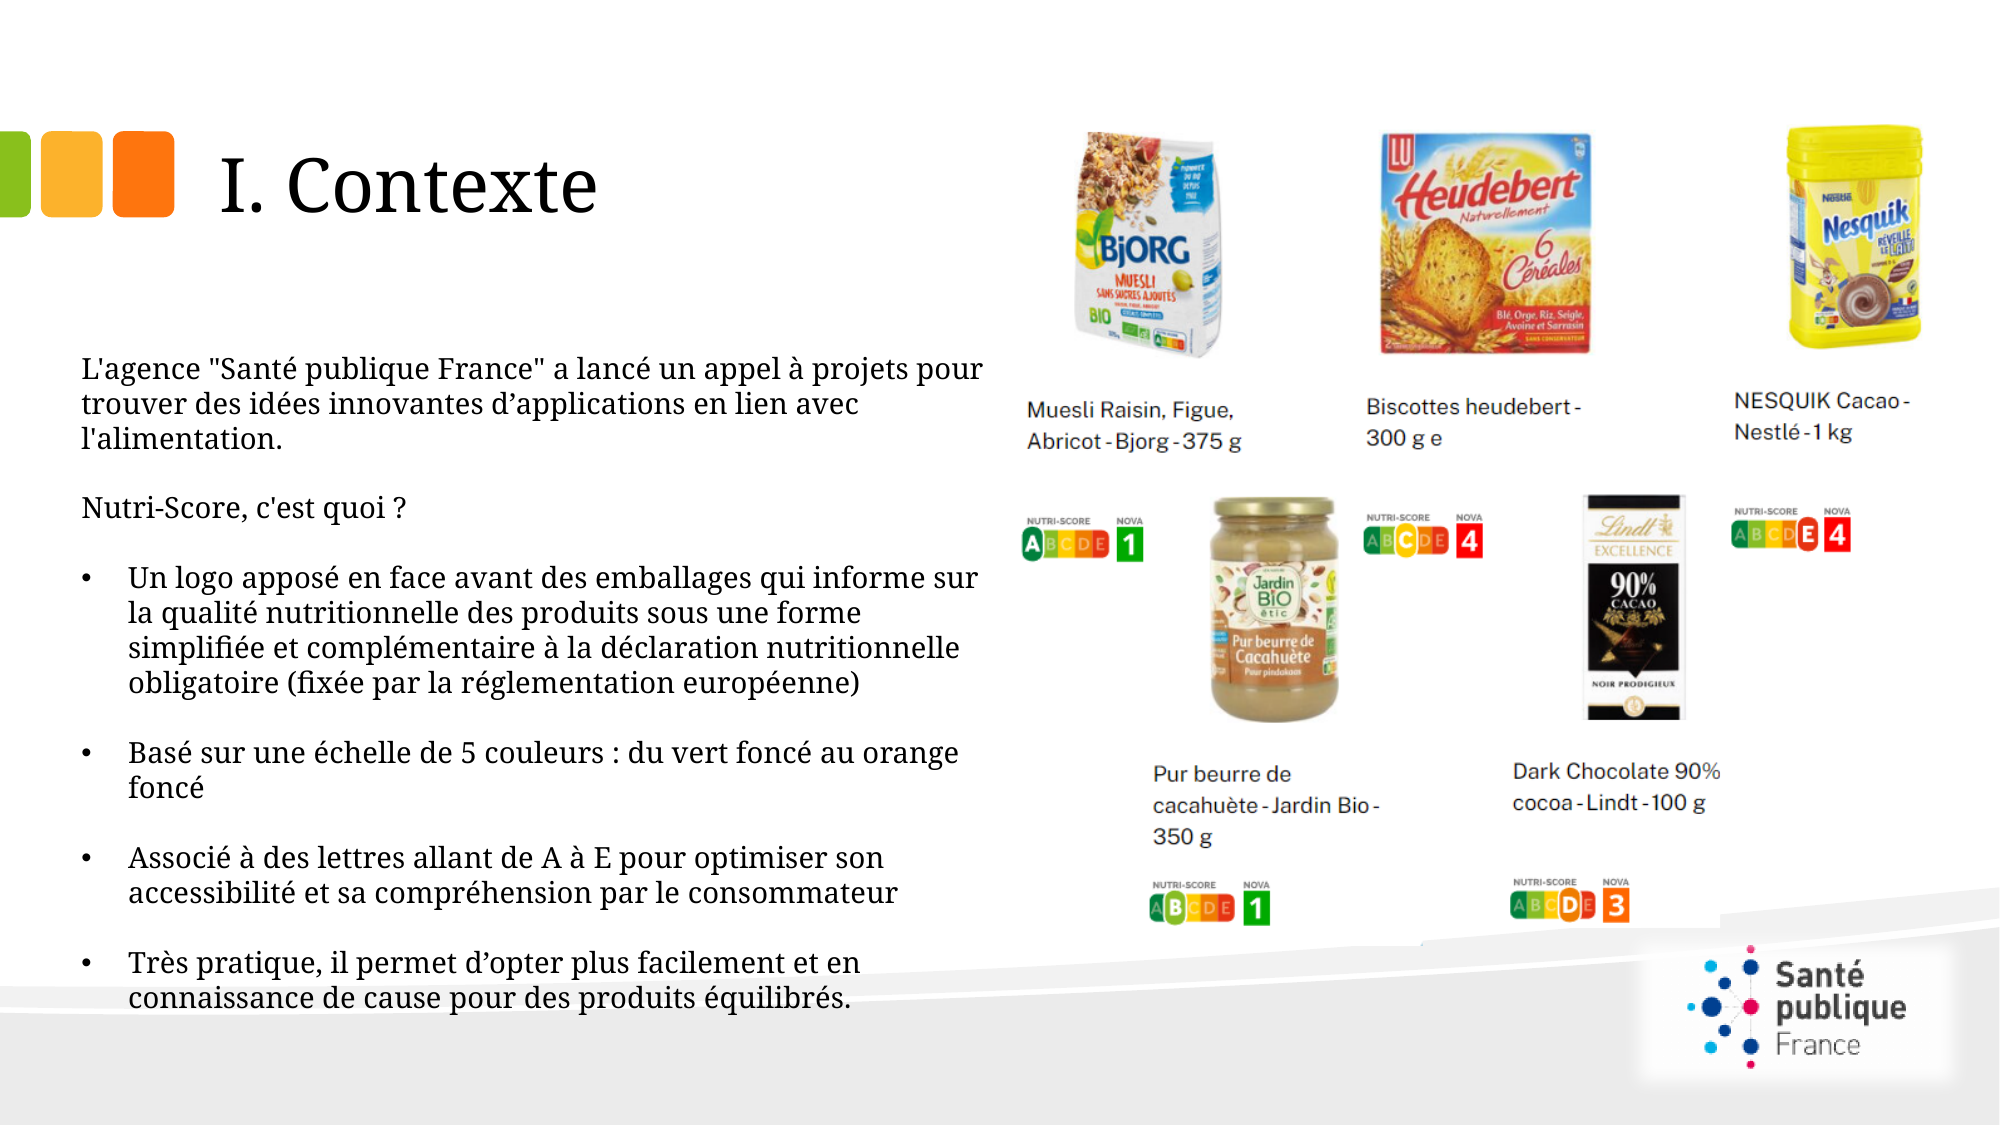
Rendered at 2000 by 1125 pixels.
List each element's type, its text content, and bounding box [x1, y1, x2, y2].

title I. Contexte [199, 24, 1800, 238]
text_box L'agence "Santé publique France" a lancé un appel à projets pour trouver des idées innovantes d’applications en lien avec l'alimentation. Nutri-Score, c'est quoi ? Un logo apposé en face avant des emballages qui informe sur la qualité nutritionnelle des produits sous une forme simplifiée et complémentaire à la déclaration nutritionnelle obligatoire (fixée par la réglementation européenne) Basé sur une échelle de 5 couleurs : du vert foncé au orange foncé Associé à des lettres allant de A à E pour optimiser son accessibilité et sa compréhension par le consommateur Très pratique, il permet d’opter plus facilement et en connaissance de cause pour des produits équilibrés. [66, 307, 1000, 1057]
picture [1004, 97, 1972, 1101]
